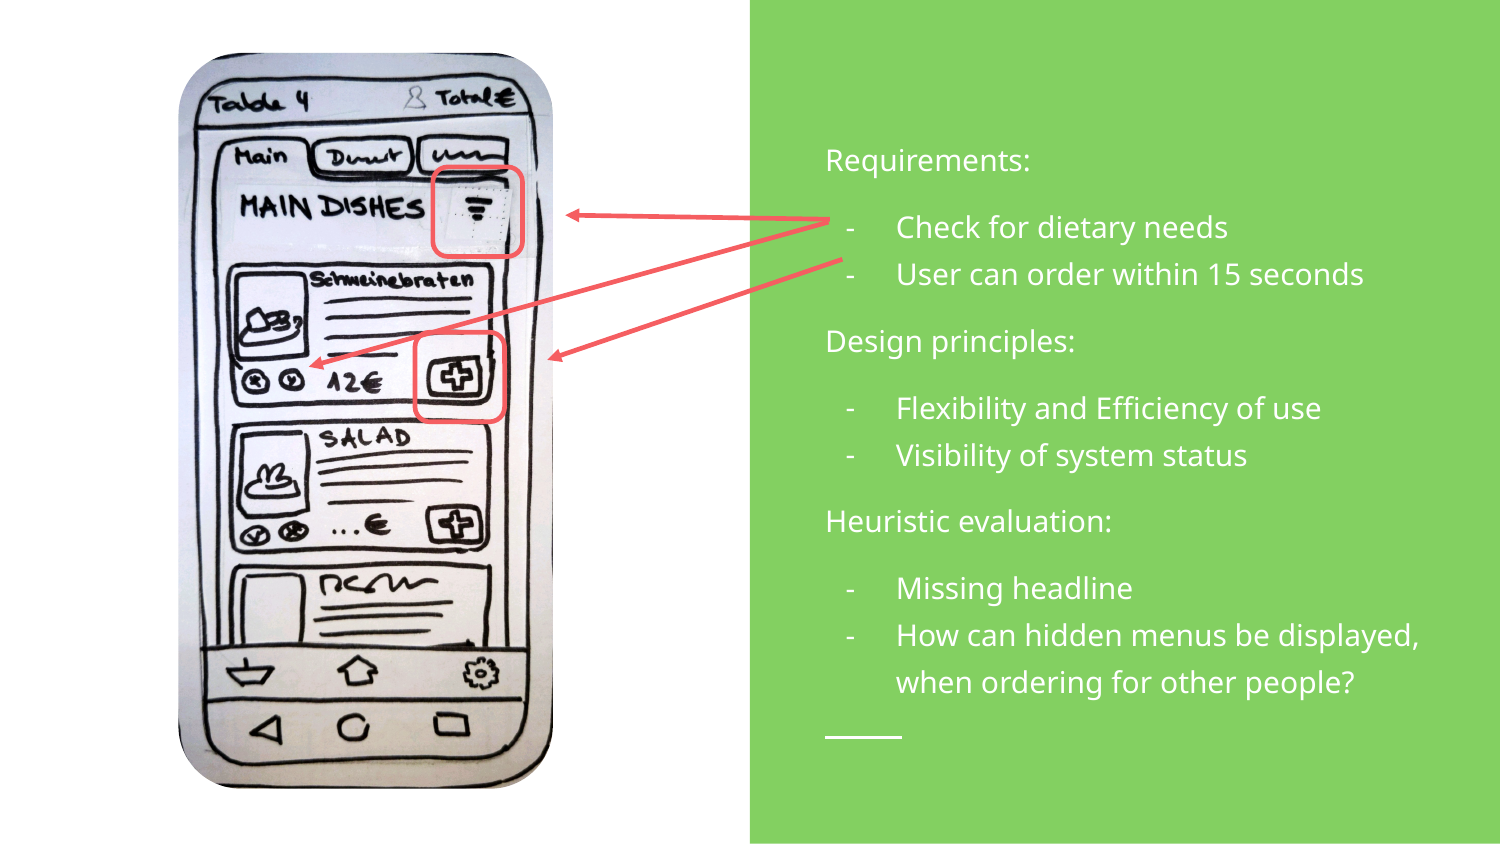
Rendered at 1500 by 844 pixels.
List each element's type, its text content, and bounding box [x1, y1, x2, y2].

list Requirements: Check for dietary needs User can order within 15 seconds Design principles: Flexibility and Efficiency of use Visibility of system status Heuristic evaluation: Missing headline How can hidden menus be displayed, when ordering for other people? [810, 118, 1440, 725]
picture [178, 52, 554, 789]
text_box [565, 214, 831, 220]
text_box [833, 258, 843, 361]
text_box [308, 221, 829, 367]
